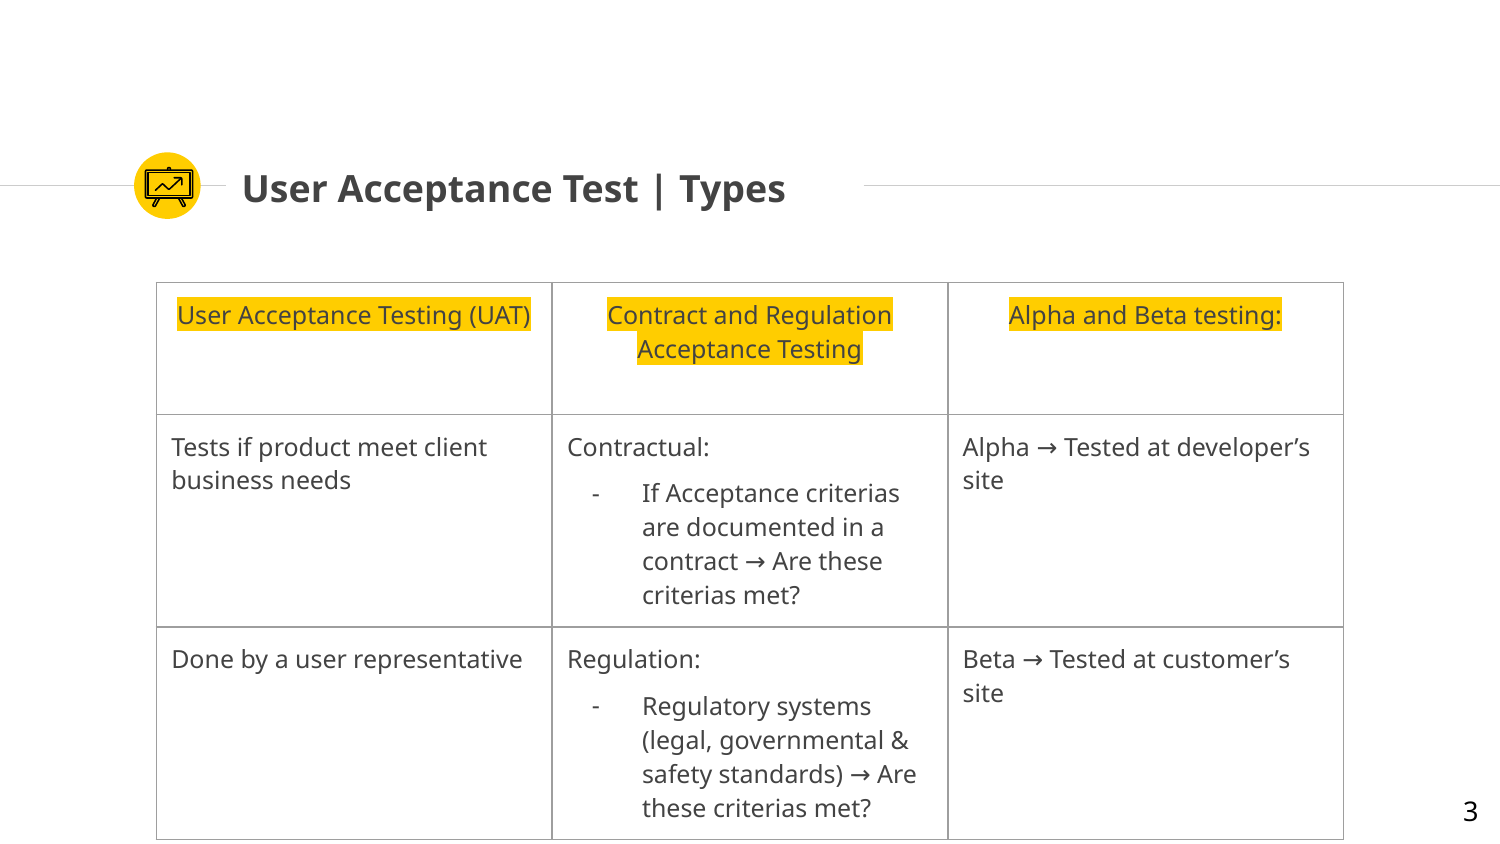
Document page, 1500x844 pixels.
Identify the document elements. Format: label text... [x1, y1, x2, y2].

text_box [823, 260, 1414, 780]
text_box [145, 167, 193, 207]
table_cell Beta → Tested at customer’s site [949, 628, 1343, 839]
table_header User Acceptance Testing (UAT) [157, 283, 551, 414]
title User Acceptance Test | Types [226, 151, 863, 223]
table_cell Done by a user representative [157, 628, 551, 839]
table_cell Contractual: If Acceptance criterias are documented in a contract → Are these criterias met? [553, 415, 947, 626]
table_cell Alpha → Tested at developer’s site [949, 415, 1343, 626]
text_box [0, 240, 494, 760]
table_cell Tests if product meet client business needs [157, 415, 551, 626]
table_header Contract and Regulation Acceptance Testing [553, 283, 947, 414]
slide_number ‹#› [1403, 779, 1494, 844]
table_header Alpha and Beta testing: [949, 283, 1343, 414]
table_cell Regulation: Regulatory systems (legal, governmental & safety standards) → Are these criterias met? [553, 628, 947, 839]
